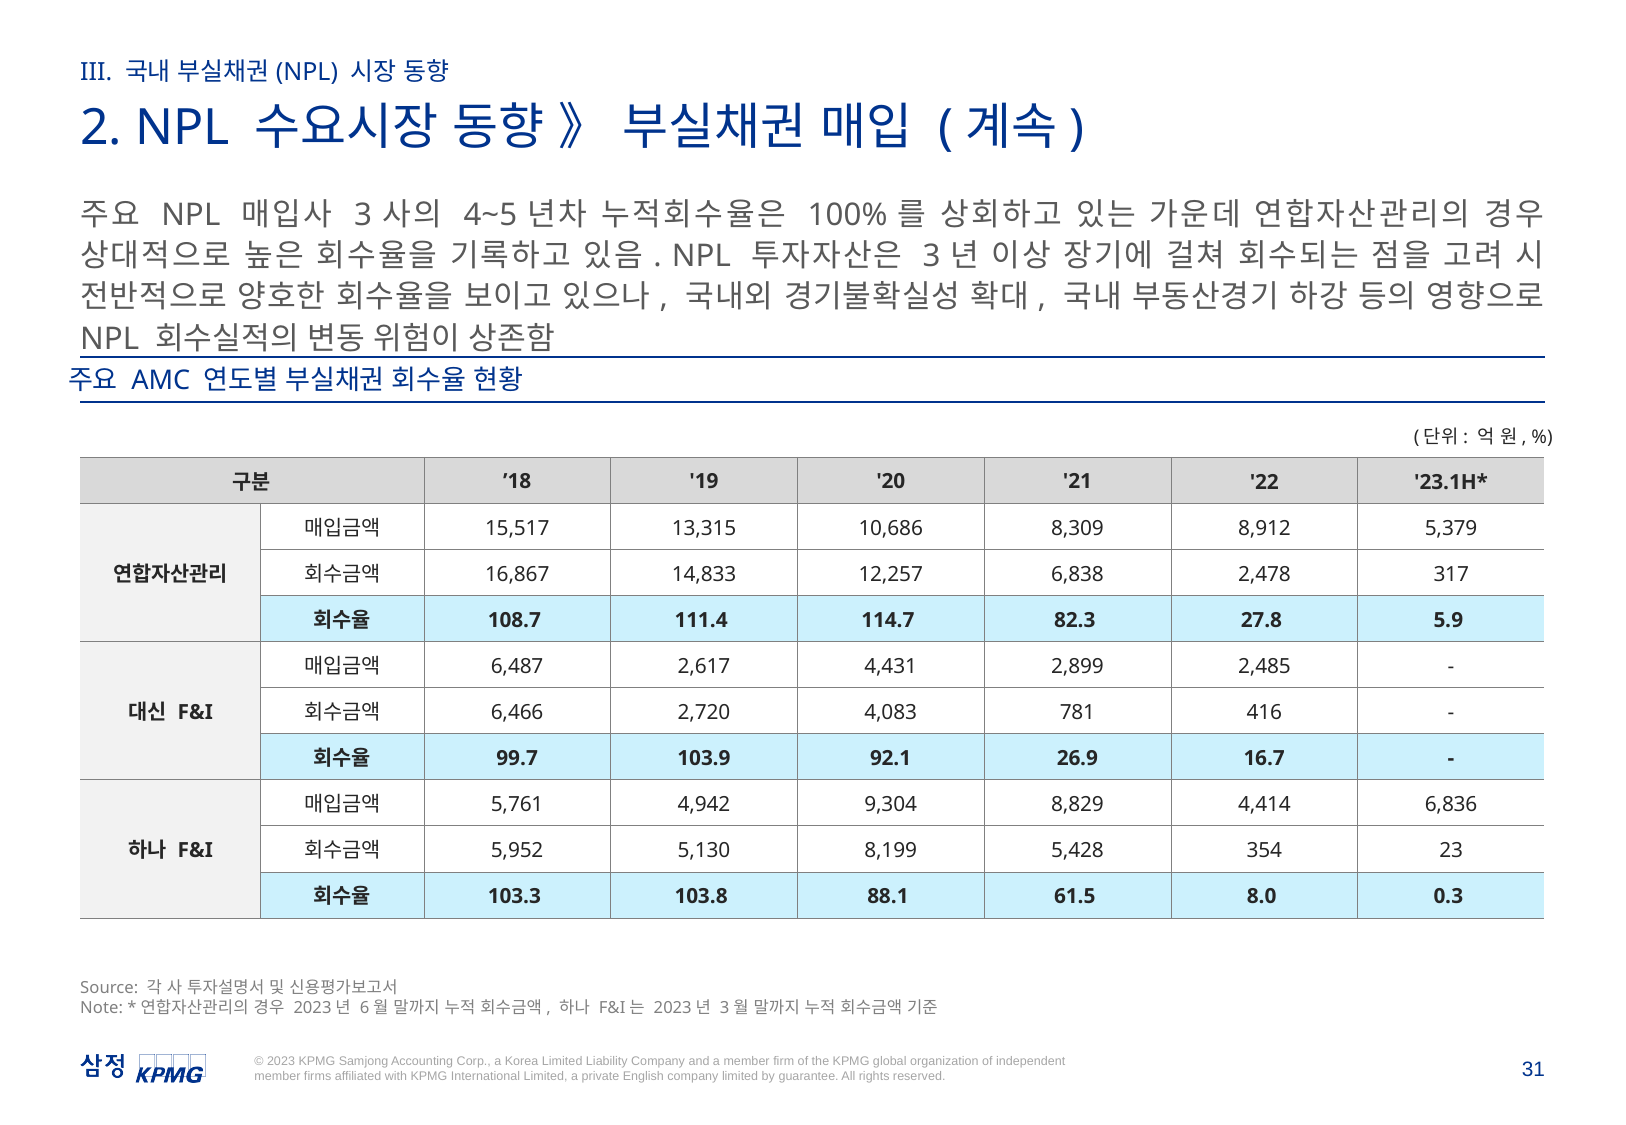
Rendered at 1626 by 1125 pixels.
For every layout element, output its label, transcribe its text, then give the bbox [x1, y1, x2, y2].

text_box (단위: 억 원, %) [1413, 424, 1553, 448]
table_cell 2,899 [985, 642, 1171, 687]
table_header '19 [611, 458, 797, 503]
table_cell 88.1 [798, 873, 984, 918]
table_cell 2,617 [611, 642, 797, 687]
table_cell 103.8 [611, 873, 797, 918]
table_cell - [1358, 688, 1544, 733]
table_cell 연합자산관리 [80, 504, 260, 641]
table_cell 6,836 [1358, 780, 1544, 825]
table_cell 5,428 [985, 826, 1171, 872]
table_cell 회수율 [261, 596, 424, 641]
list 주요 NPL 매입사 3사의 4~5년차 누적회수율은 100%를 상회하고 있는 가운데 연합자산관리의 경우 상대적으로 높은 회수율을 기록하고 있음. NPL 투자자산은 3년 이상 장기에 걸쳐 회수되는 점을 고려 시 전반적으로 양호한 회수율을 보이고 있으나, 국내외 경기불확실성 확대, 국내 부동산경기 하강 등의 영향으로 NPL 회수실적의 변동 위험이 상존함 [80, 190, 1545, 333]
table_cell 12,257 [798, 550, 984, 595]
table_cell 2,478 [1172, 550, 1357, 595]
table_cell 108.7 [425, 596, 610, 641]
table_cell 26.9 [985, 734, 1171, 779]
table_cell 27.8 [1172, 596, 1357, 641]
table_cell 회수율 [261, 873, 424, 918]
table_cell 13,315 [611, 504, 797, 549]
table_cell 8,829 [985, 780, 1171, 825]
table_cell 5,379 [1358, 504, 1544, 549]
table_cell 103.3 [425, 873, 610, 918]
table_cell 회수금액 [261, 688, 424, 733]
picture [80, 1054, 206, 1083]
table_cell 회수금액 [261, 550, 424, 595]
table_cell 10,686 [798, 504, 984, 549]
table_header '22 [1172, 458, 1357, 503]
text_box Source: 각 사 투자설명서 및 신용평가보고서 Note: *연합자산관리의 경우 2023년 6월 말까지 누적 회수금액, 하나 F&I는 2023년 3월 말까지 누적 회수금액 기준 [80, 959, 1545, 1018]
table_cell 99.7 [425, 734, 610, 779]
table_cell 매입금액 [261, 642, 424, 687]
table_cell 4,942 [611, 780, 797, 825]
table_header ’18 [425, 458, 610, 503]
table_header '23.1H* [1358, 458, 1544, 503]
table_header '21 [985, 458, 1171, 503]
table_cell 0.3 [1358, 873, 1544, 918]
table_cell 15,517 [425, 504, 610, 549]
table_header '20 [798, 458, 984, 503]
table_cell 4,414 [1172, 780, 1357, 825]
table_cell 23 [1358, 826, 1544, 872]
table_cell 하나 F&I [80, 780, 260, 918]
table_cell 매입금액 [261, 780, 424, 825]
table_cell 6,487 [425, 642, 610, 687]
table_cell 61.5 [985, 873, 1171, 918]
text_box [79, 356, 1545, 403]
table_cell 4,083 [798, 688, 984, 733]
table_cell 16.7 [1172, 734, 1357, 779]
table_cell 781 [985, 688, 1171, 733]
table_cell 14,833 [611, 550, 797, 595]
list III. 국내 부실채권(NPL) 시장 동향 [80, 54, 1545, 85]
table_cell 매입금액 [261, 504, 424, 549]
table_cell - [1358, 642, 1544, 687]
table_cell 8.0 [1172, 873, 1357, 918]
table_cell 대신 F&I [80, 642, 260, 779]
table_cell 회수금액 [261, 826, 424, 872]
table_cell 5,761 [425, 780, 610, 825]
table_cell 4,431 [798, 642, 984, 687]
table_cell 2,485 [1172, 642, 1357, 687]
table_cell 회수율 [261, 734, 424, 779]
table_cell 354 [1172, 826, 1357, 872]
table_cell 9,304 [798, 780, 984, 825]
table_cell 5.9 [1358, 596, 1544, 641]
table_cell 8,912 [1172, 504, 1357, 549]
table_cell 111.4 [611, 596, 797, 641]
table_cell 6,838 [985, 550, 1171, 595]
table_cell 8,309 [985, 504, 1171, 549]
table_cell 16,867 [425, 550, 610, 595]
table_cell 2,720 [611, 688, 797, 733]
table_cell 317 [1358, 550, 1544, 595]
table_cell 103.9 [611, 734, 797, 779]
table_cell 8,199 [798, 826, 984, 872]
table_cell 5,130 [611, 826, 797, 872]
table_cell 416 [1172, 688, 1357, 733]
table_cell 92.1 [798, 734, 984, 779]
table_header 구분 [80, 458, 424, 503]
table_cell 6,466 [425, 688, 610, 733]
table_cell 5,952 [425, 826, 610, 872]
table_cell 114.7 [798, 596, 984, 641]
table_cell 82.3 [985, 596, 1171, 641]
list 2. NPL 수요시장 동향 》 부실채권 매입 (계속) [80, 101, 1545, 155]
table_cell - [1358, 734, 1544, 779]
